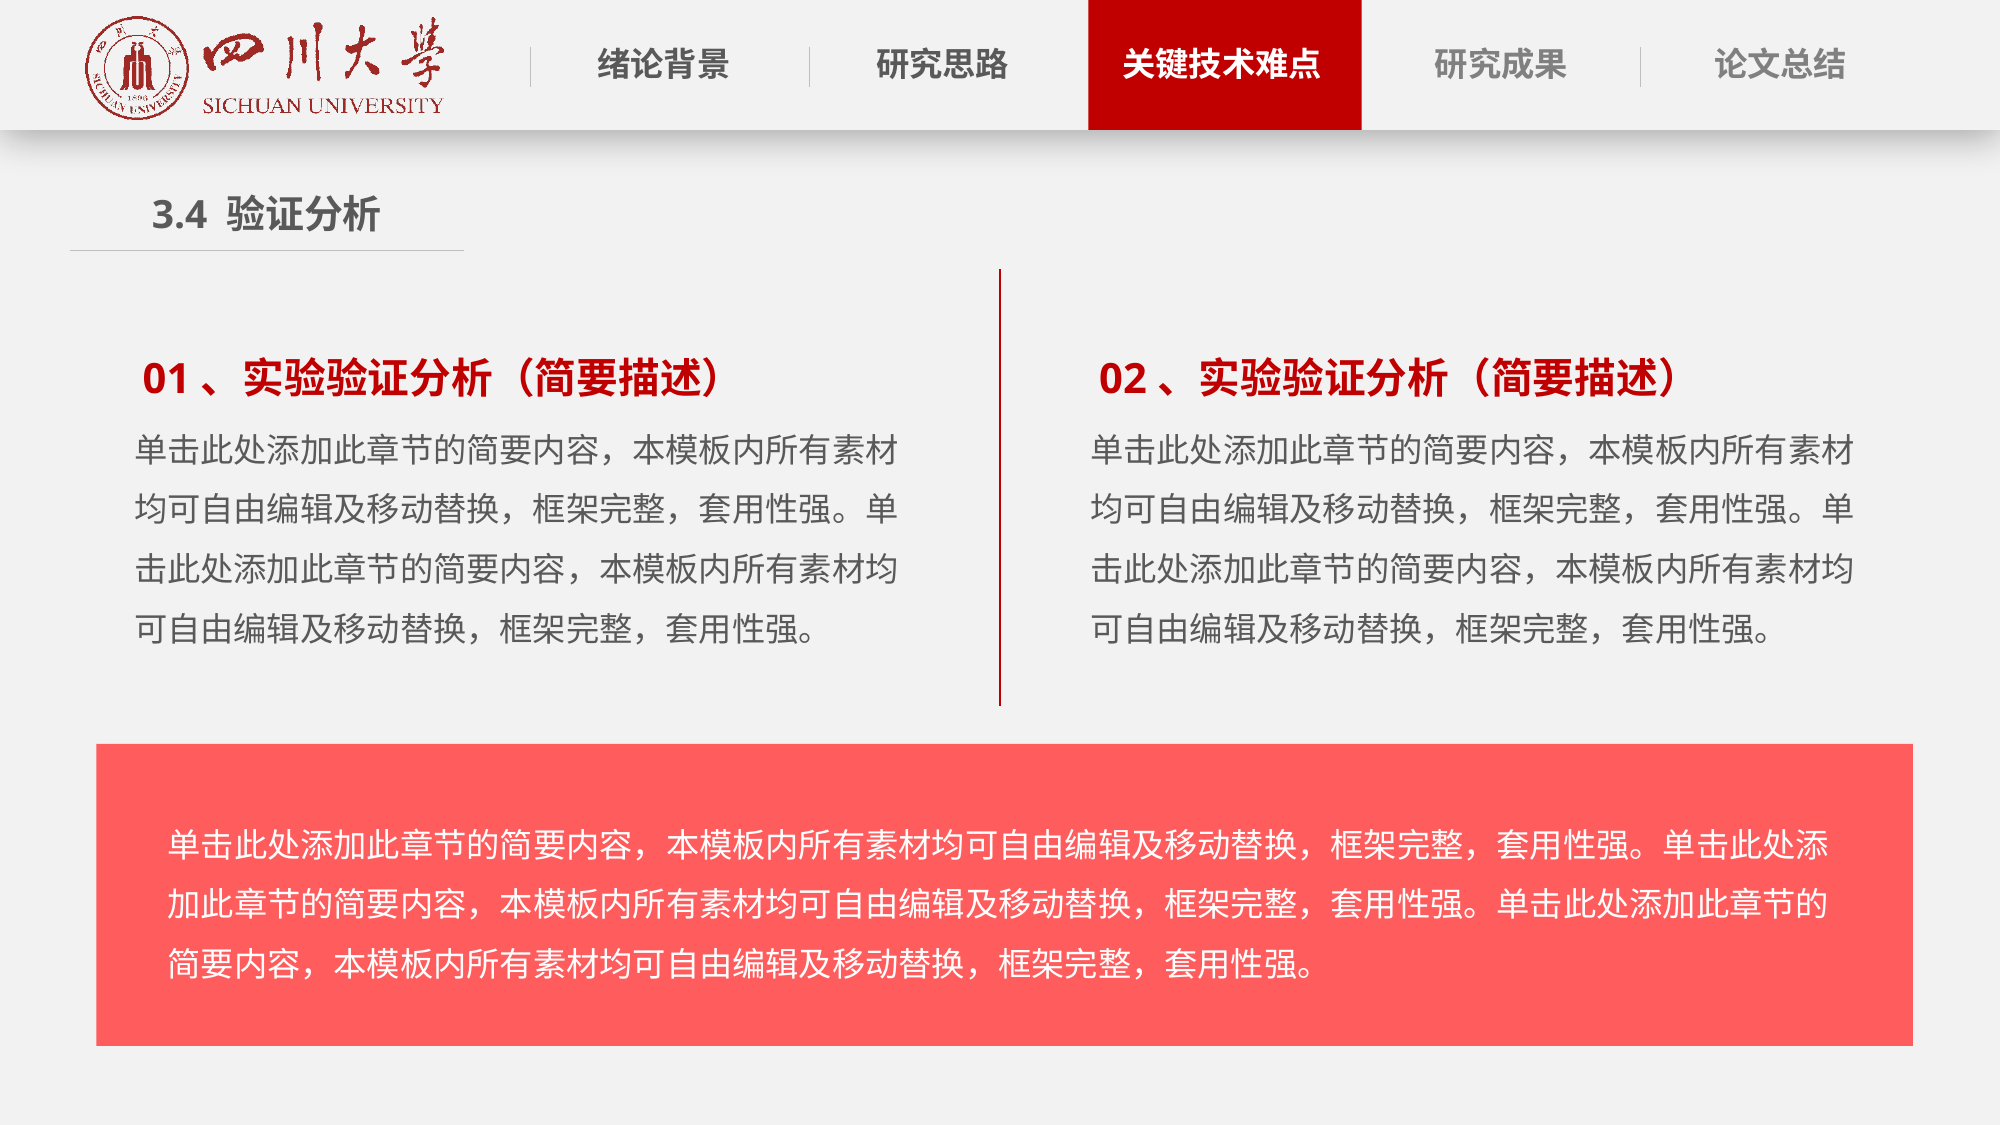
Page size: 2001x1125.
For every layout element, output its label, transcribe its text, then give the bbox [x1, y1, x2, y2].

text_box [1087, 0, 1363, 131]
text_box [1075, 319, 1881, 659]
text_box 单击此处添加此章节的简要内容，本模板内所有素材均可自由编辑及移动替换，框架完整，套用性强。单击此处添加此章节的简要内容，本模板内所有素材均可自由编辑及移动替换，框架完整，套用性强。单击此处添加此章节的简要内容，本模板内所有素材均可自由编辑及移动替换，框架完整，套用性强。 [152, 796, 1857, 991]
text_box 论文总结 [1670, 35, 1891, 91]
text_box 研究成果 [1391, 35, 1612, 91]
text_box 关键技术难点 [1111, 35, 1333, 91]
text_box 研究思路 [832, 35, 1054, 91]
picture [85, 16, 444, 120]
text_box 绪论背景 [553, 35, 775, 91]
text_box [0, 0, 1087, 131]
text_box [1363, 0, 2000, 131]
text_box 3.4 验证分析 [111, 181, 422, 245]
text_box [95, 743, 1914, 1047]
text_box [119, 319, 925, 659]
